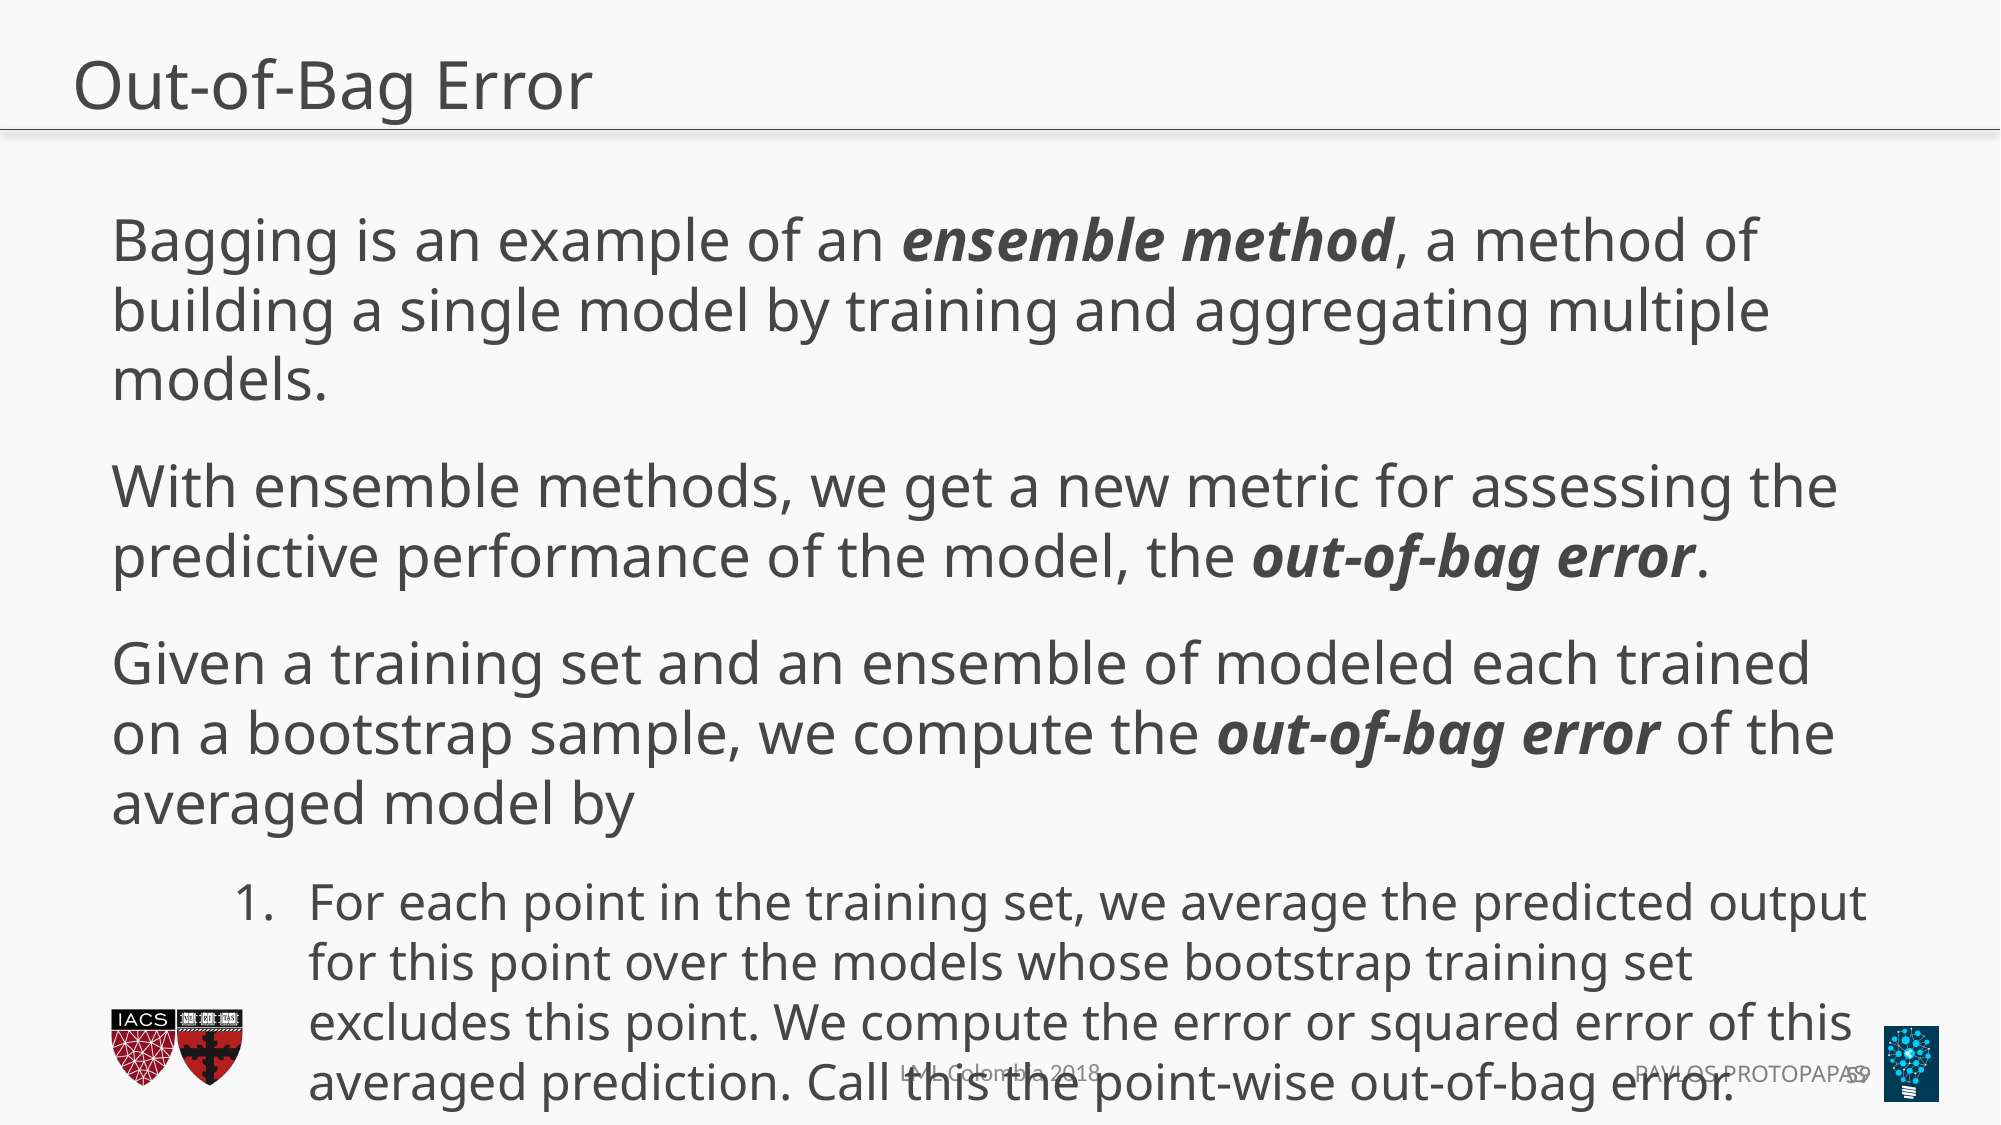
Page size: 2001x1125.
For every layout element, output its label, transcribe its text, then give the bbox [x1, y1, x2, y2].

list Bagging is an example of an ensemble method, a method of building a single model by training and aggregating multiple models. With ensemble methods, we get a new metric for assessing the predictive performance of the model, the out-of-bag error. Given a training set and an ensemble of modeled each trained on a bootstrap sample, we compute the out-of-bag error of the averaged model by For each point in the training set, we average the predicted output for this point over the models whose bootstrap training set excludes this point. We compute the error or squared error of this averaged prediction. Call this the point-wise out-of-bag error. We average the point-wise out-of-bag error over the full training set. [97, 195, 1903, 542]
picture [1905, 1049, 1913, 1058]
title Out-of-Bag Error [57, 35, 1943, 162]
slide_number 59 [1419, 1043, 1886, 1104]
picture [1903, 1086, 1915, 1098]
picture [109, 1009, 243, 1086]
